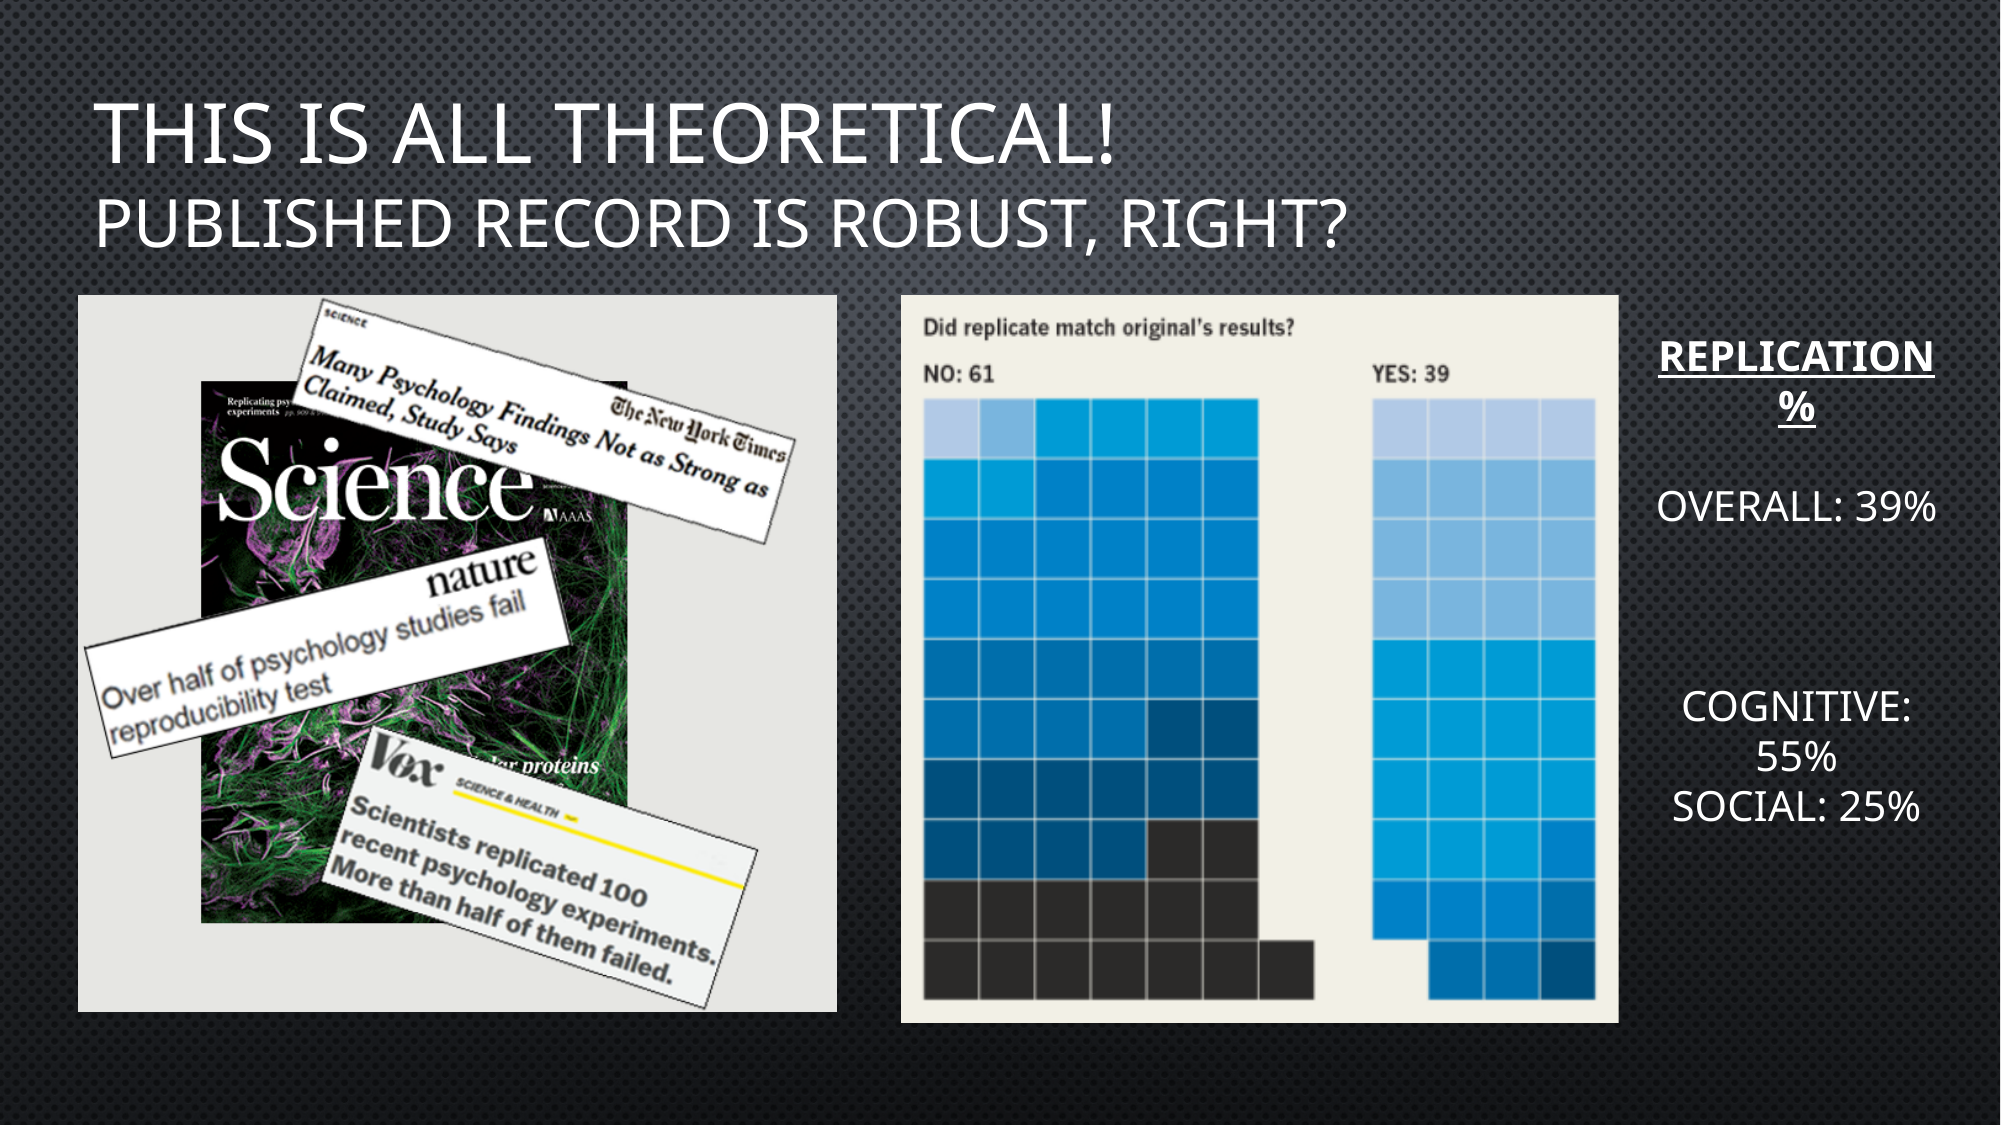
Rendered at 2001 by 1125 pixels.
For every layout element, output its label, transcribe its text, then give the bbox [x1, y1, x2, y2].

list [78, 295, 837, 1012]
title This is all theoretical! Published record is robust, right? [78, 99, 1912, 242]
text_box Replication % Overall: 39% Cognitive: 55% Social: 25% [1627, 322, 1967, 838]
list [900, 295, 1619, 1024]
